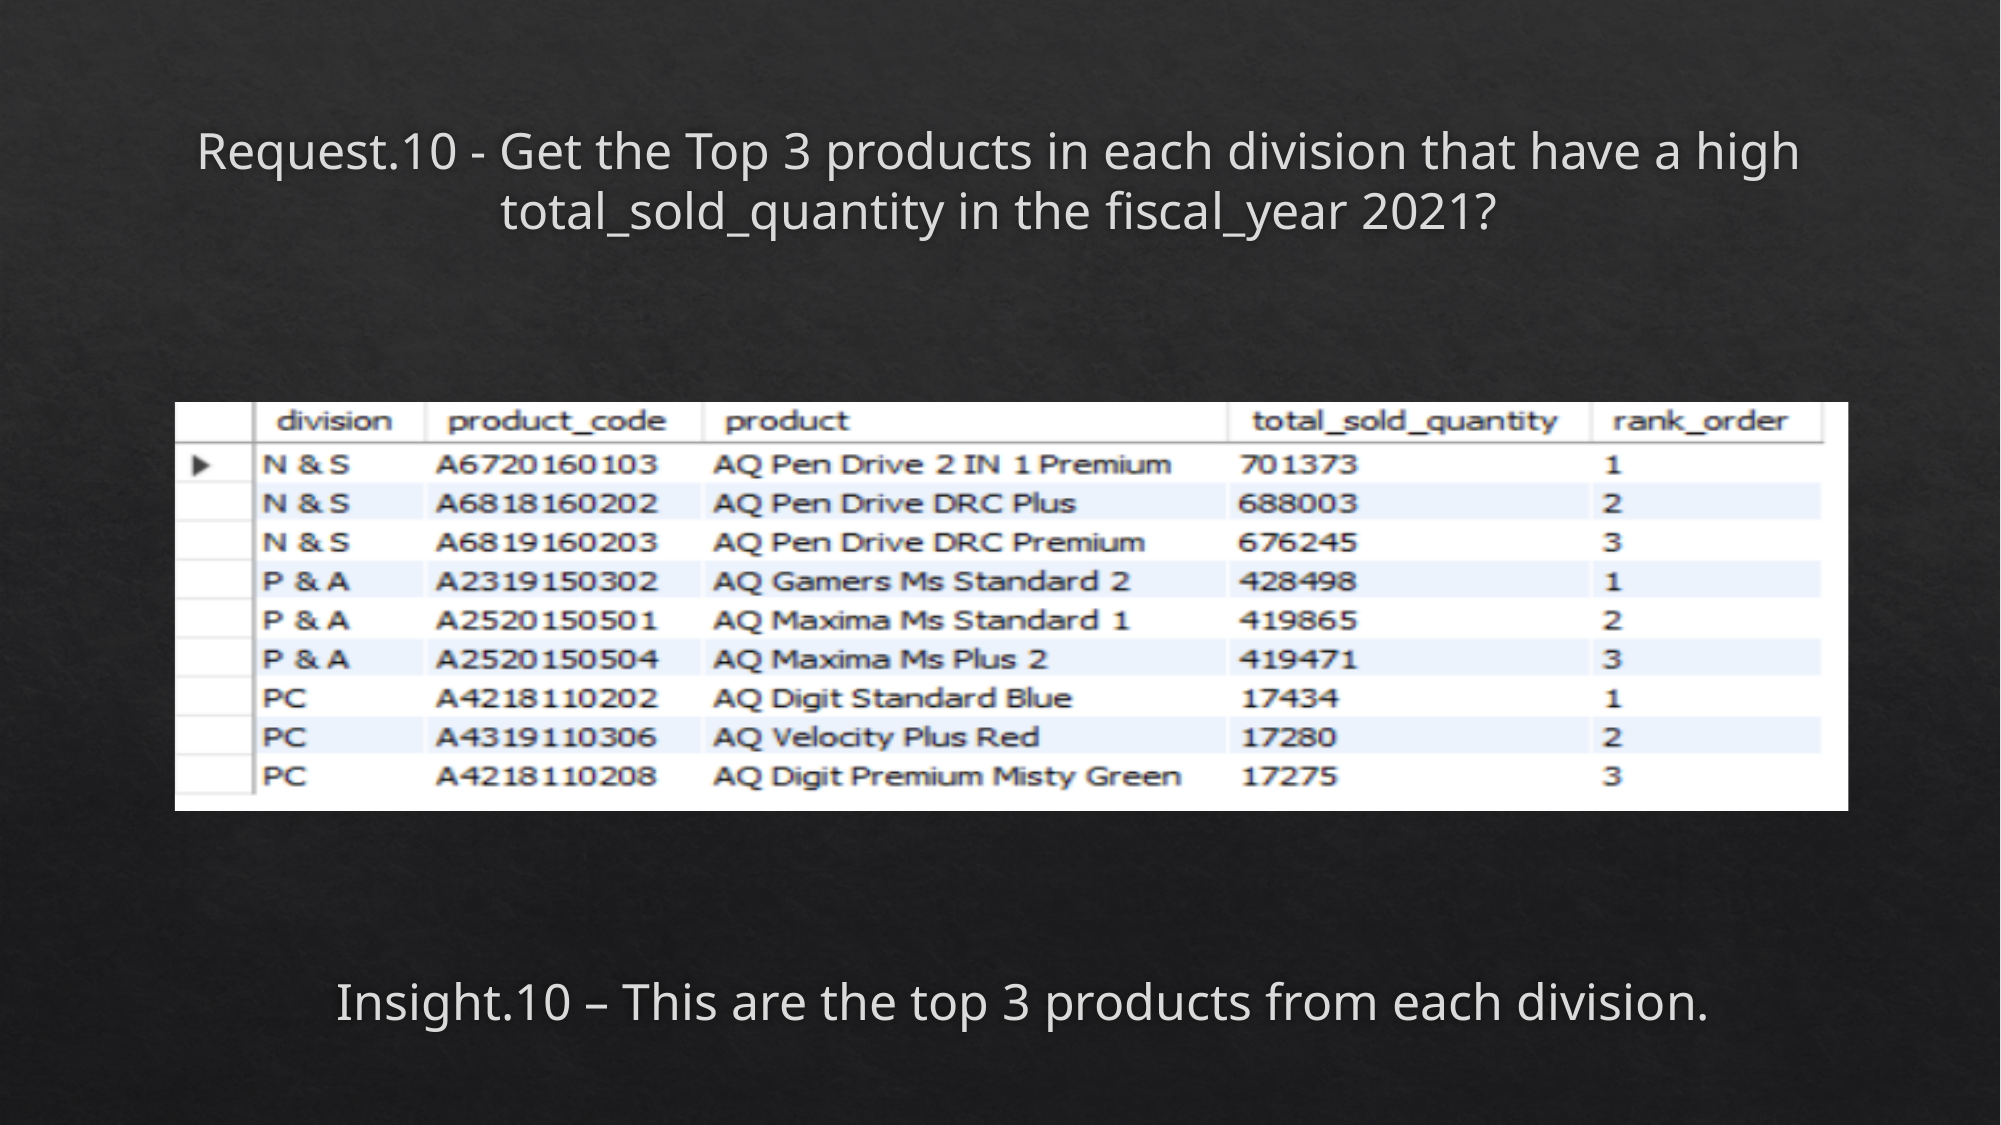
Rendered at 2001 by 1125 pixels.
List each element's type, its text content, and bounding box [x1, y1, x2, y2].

text_box Insight.10 – This are the top 3 products from each division. [174, 920, 1874, 1080]
picture [174, 401, 1849, 811]
title Request.10 - Get the Top 3 products in each division that have a high total_sold_quantity in the fiscal_year 2021? [149, 99, 1849, 260]
